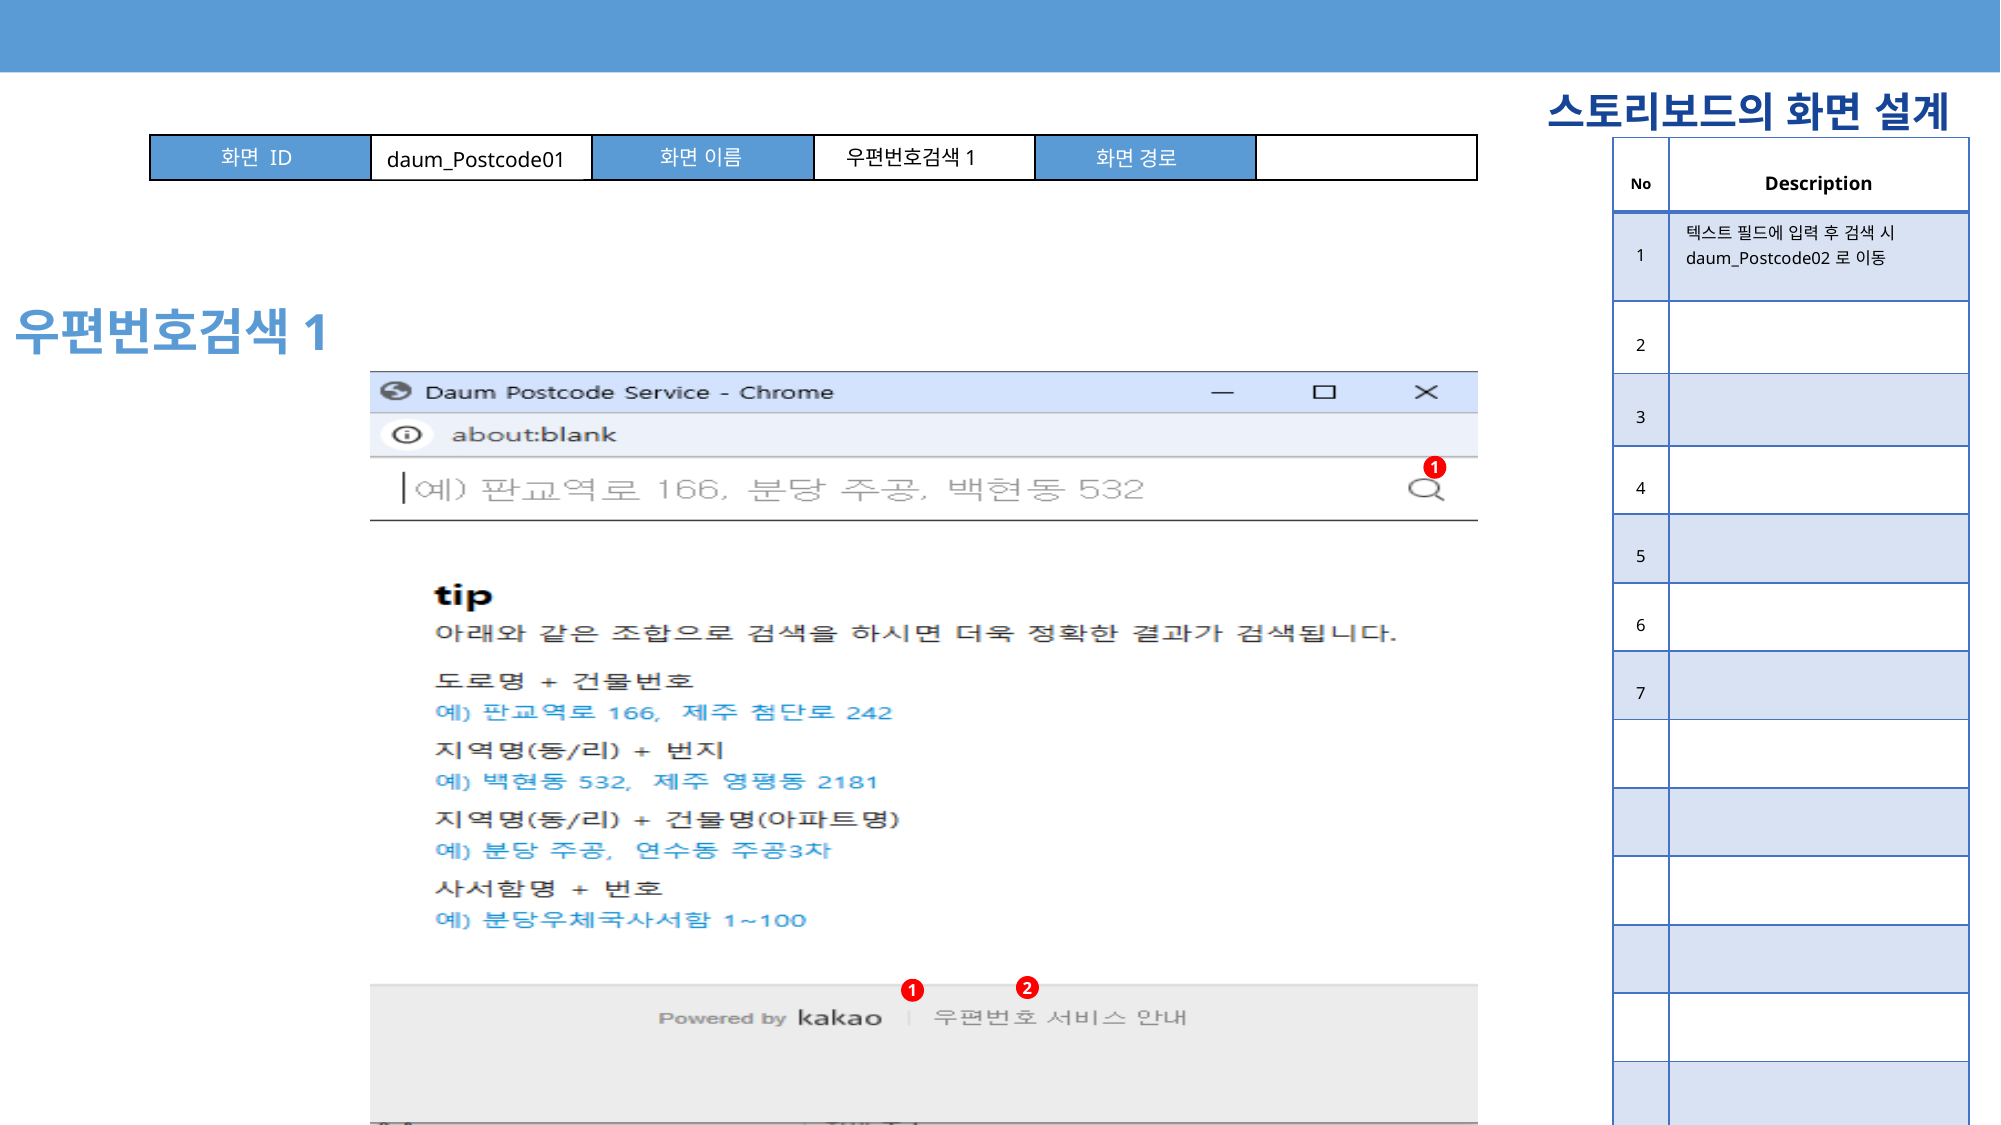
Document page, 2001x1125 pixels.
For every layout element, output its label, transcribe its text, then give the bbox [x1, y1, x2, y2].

table_cell [1670, 584, 1968, 650]
table_cell 텍스트 필드에 입력 후 검색 시daum_Postcode02로 이동 [1670, 214, 1968, 300]
table_cell [1670, 789, 1968, 855]
table_cell [1670, 374, 1968, 445]
table_cell 2 [1614, 302, 1668, 373]
table_cell [1670, 302, 1968, 373]
table_cell [1614, 720, 1668, 787]
table_cell [1670, 926, 1968, 992]
table_cell [1670, 857, 1968, 924]
table_cell [1614, 994, 1668, 1061]
table_cell 6 [1614, 584, 1668, 650]
table_cell [1670, 994, 1968, 1061]
table_cell [1670, 447, 1968, 513]
table_cell [1670, 515, 1968, 582]
table_cell [1670, 1062, 1968, 1125]
table_cell [1614, 789, 1668, 855]
title 스토리보드의 화면 설계 [1530, 72, 1968, 144]
text_box 우편번호검색1 [0, 299, 649, 390]
table_cell 4 [1614, 447, 1668, 513]
table_header No [1614, 144, 1668, 210]
table_header Description [1670, 144, 1968, 210]
table_cell [1614, 926, 1668, 992]
table_cell 3 [1614, 374, 1668, 445]
table_cell [1614, 1062, 1668, 1125]
table_cell [1614, 857, 1668, 924]
table_cell [1670, 652, 1968, 719]
table_cell [1670, 720, 1968, 787]
table_cell 7 [1614, 652, 1668, 719]
table_cell 1 [1614, 214, 1668, 300]
picture [370, 371, 1478, 1125]
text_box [149, 134, 1478, 181]
text_box [0, 0, 2000, 73]
table_cell 5 [1614, 515, 1668, 582]
